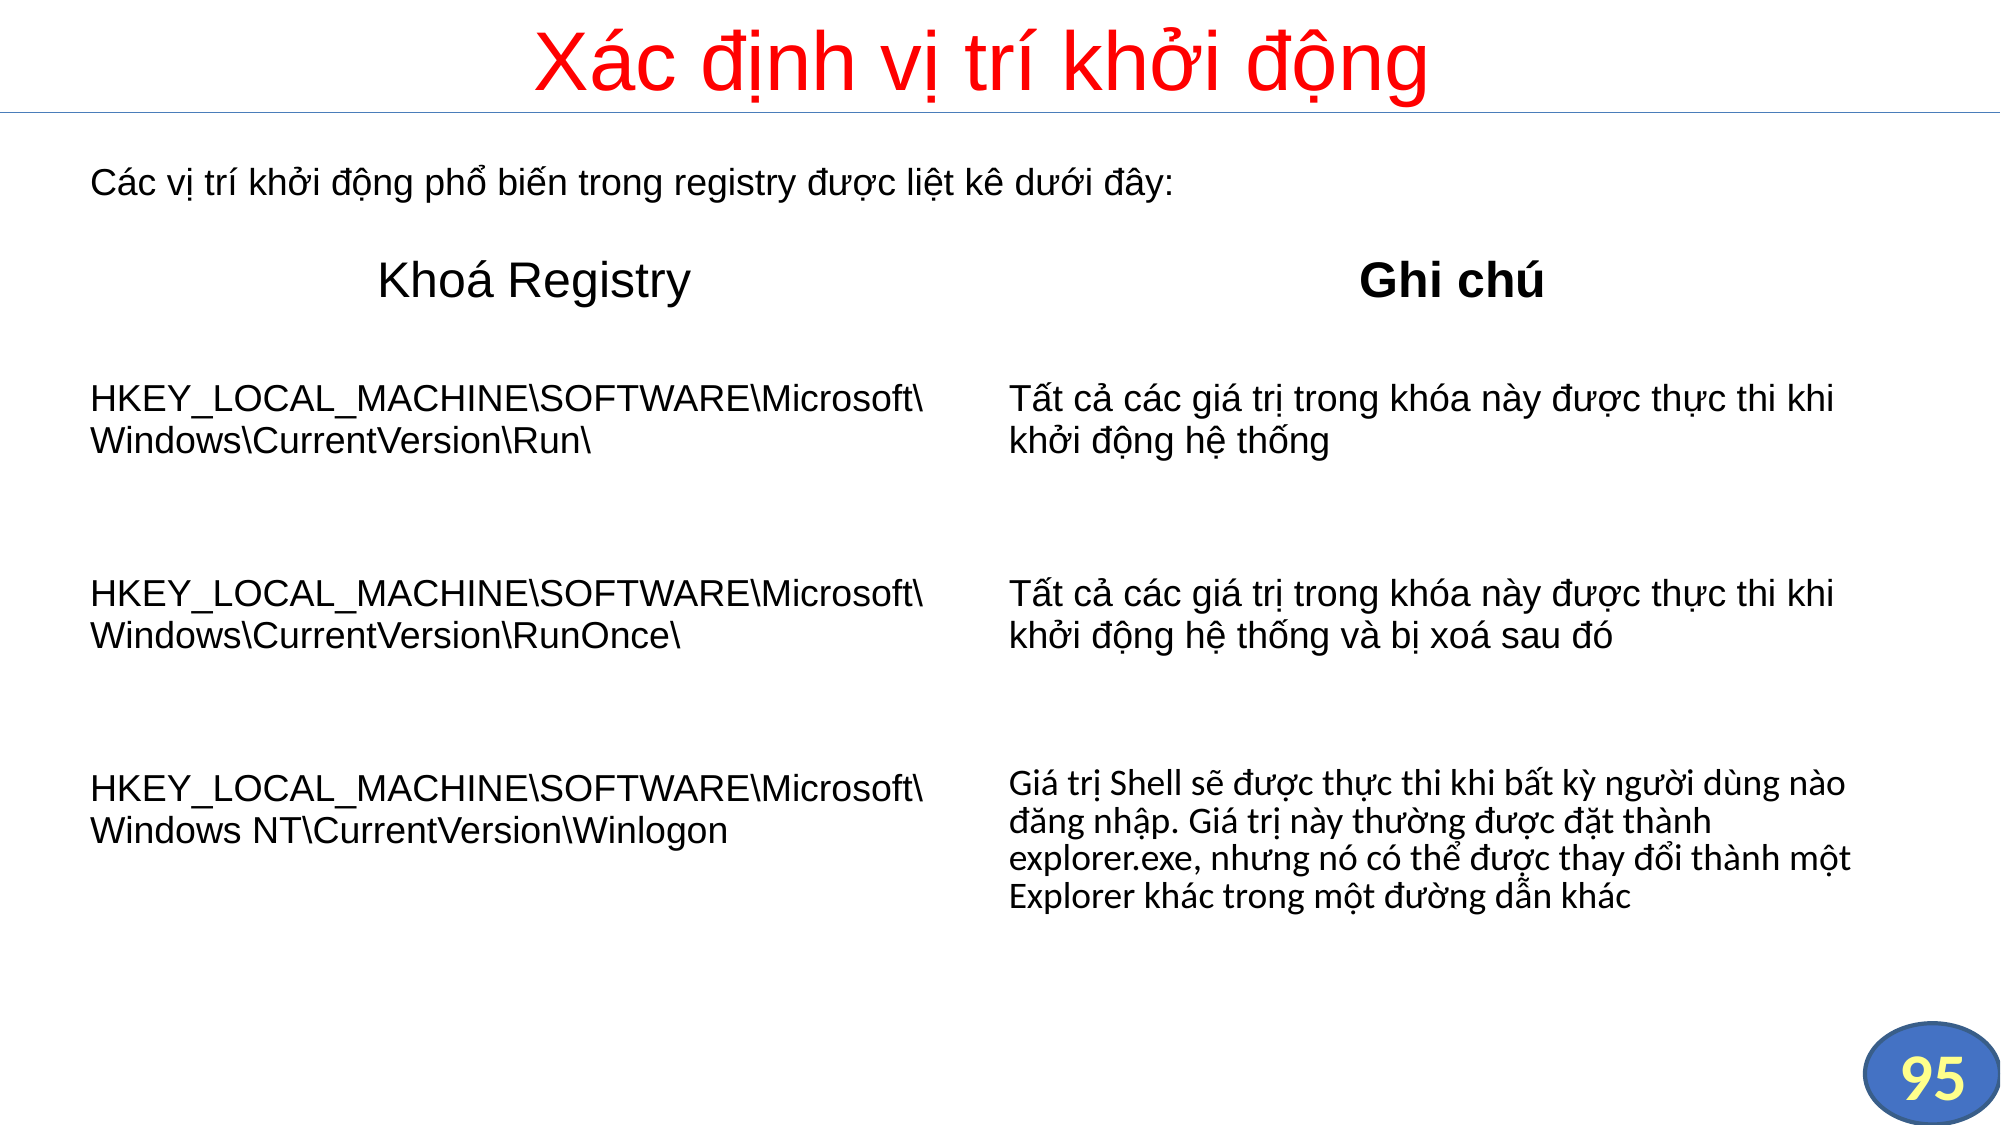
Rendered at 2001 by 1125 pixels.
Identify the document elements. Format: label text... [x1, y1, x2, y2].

table_header Ghi chú [994, 244, 1912, 370]
text_box Các vị trí khởi động phổ biến trong registry được liệt kê dưới đây: [75, 149, 1250, 210]
table_cell Giá trị Shell sẽ được thực thi khi bất kỳ người dùng nào đăng nhập. Giá trị này thường được đặt thành explorer.exe, nhưng nó có thể được thay đổi thành một Explorer khác trong một đường dẫn khác [994, 760, 1912, 955]
text_box Xác định vị trí khởi động [518, 0, 1482, 115]
table_cell HKEY_LOCAL_MACHINE\SOFTWARE\Microsoft\Windows\CurrentVersion\Run\ [75, 370, 994, 565]
table_cell HKEY_LOCAL_MACHINE\SOFTWARE\Microsoft\Windows\CurrentVersion\RunOnce\ [75, 565, 994, 760]
slide_number 95 [1866, 1023, 2000, 1125]
table_header Khoá Registry [75, 244, 994, 370]
table_cell HKEY_LOCAL_MACHINE\SOFTWARE\Microsoft\Windows NT\CurrentVersion\Winlogon [75, 760, 994, 955]
table_cell Tất cả các giá trị trong khóa này được thực thi khi khởi động hệ thống [994, 370, 1912, 565]
table_cell Tất cả các giá trị trong khóa này được thực thi khi khởi động hệ thống và bị xoá sau đó [994, 565, 1912, 760]
